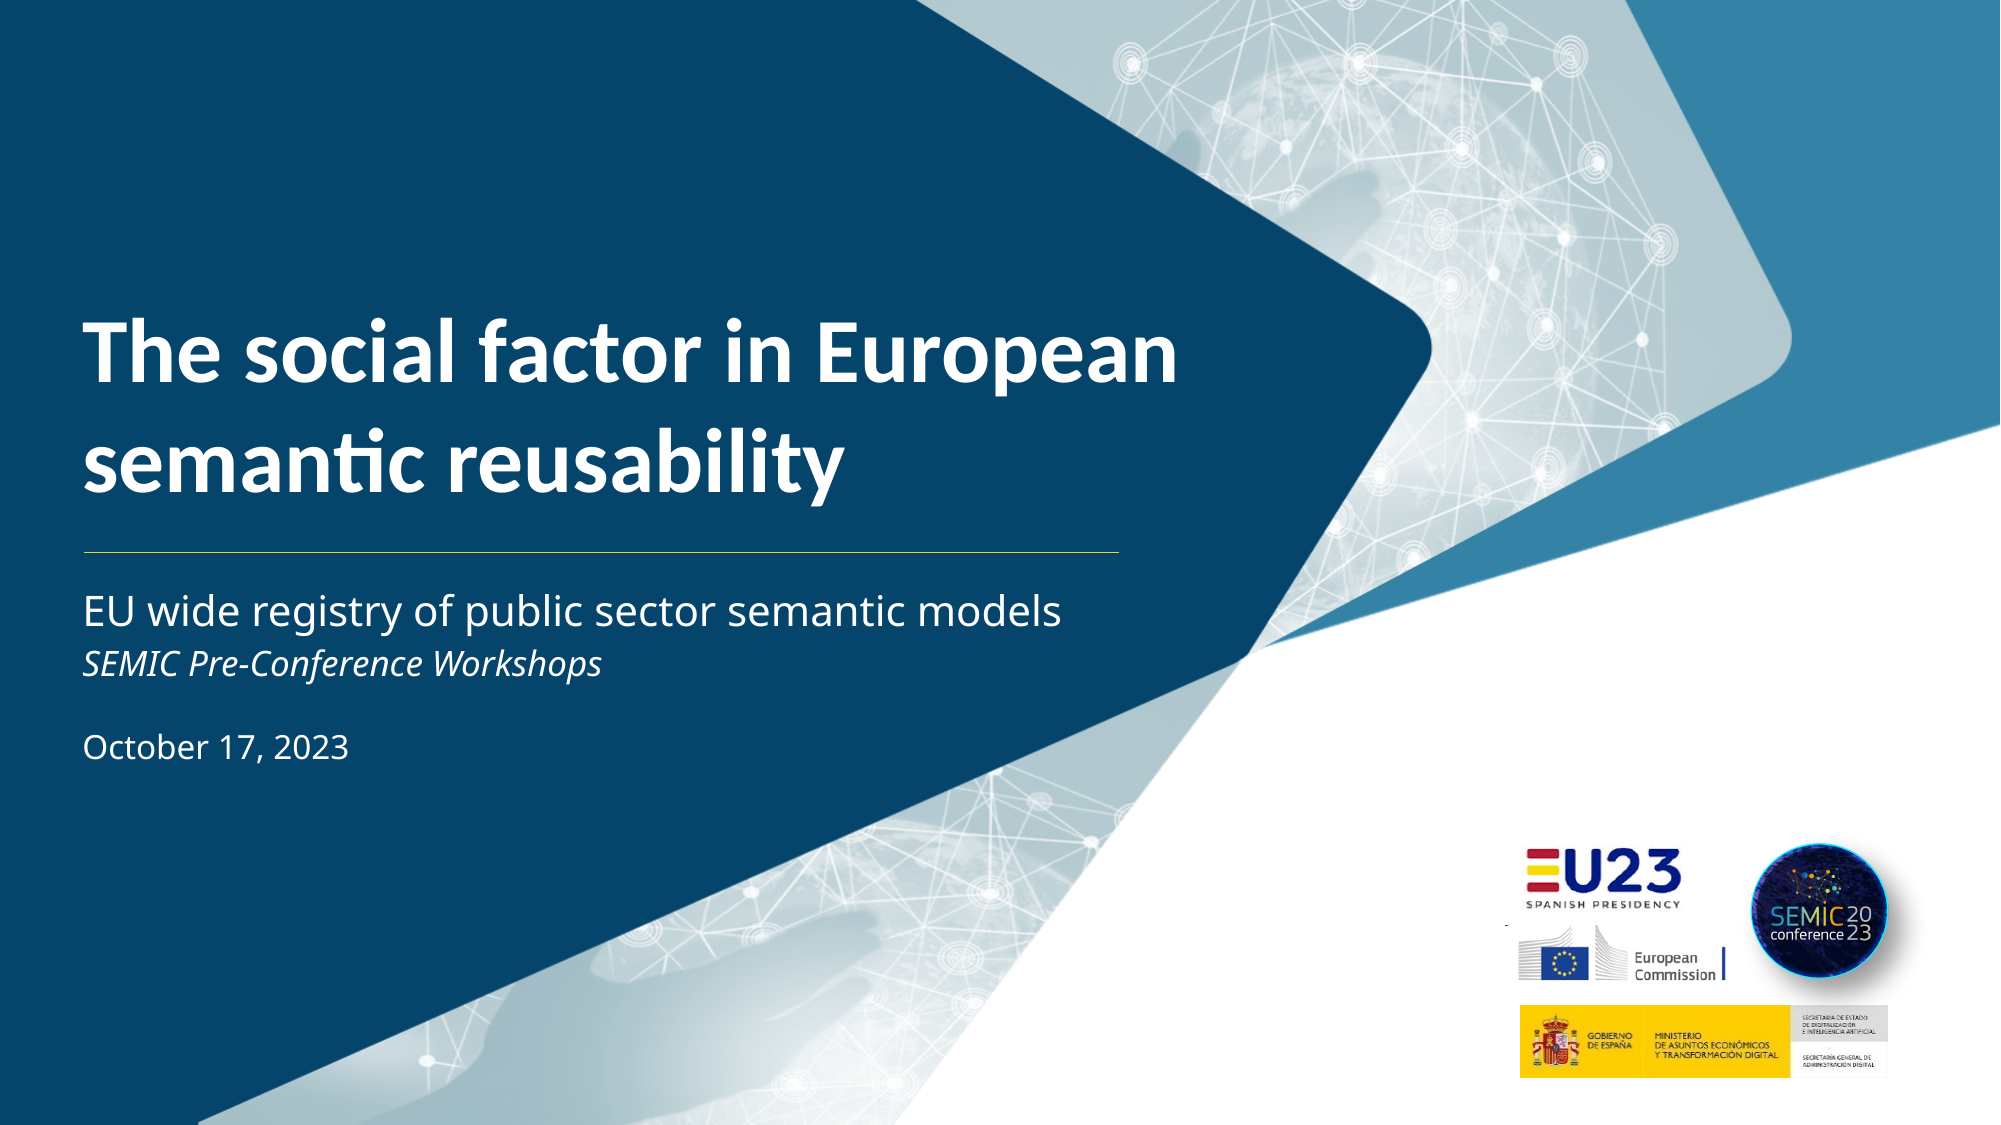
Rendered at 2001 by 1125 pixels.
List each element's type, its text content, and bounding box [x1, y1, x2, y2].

list EU wide registry of public sector semantic models SEMIC Pre-Conference Workshops [67, 576, 1137, 720]
list October 17, 2023 [67, 719, 1046, 792]
text_box The social factor in European semantic reusability [67, 296, 1476, 506]
picture [0, 0, 2000, 1125]
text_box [1750, 842, 1889, 979]
